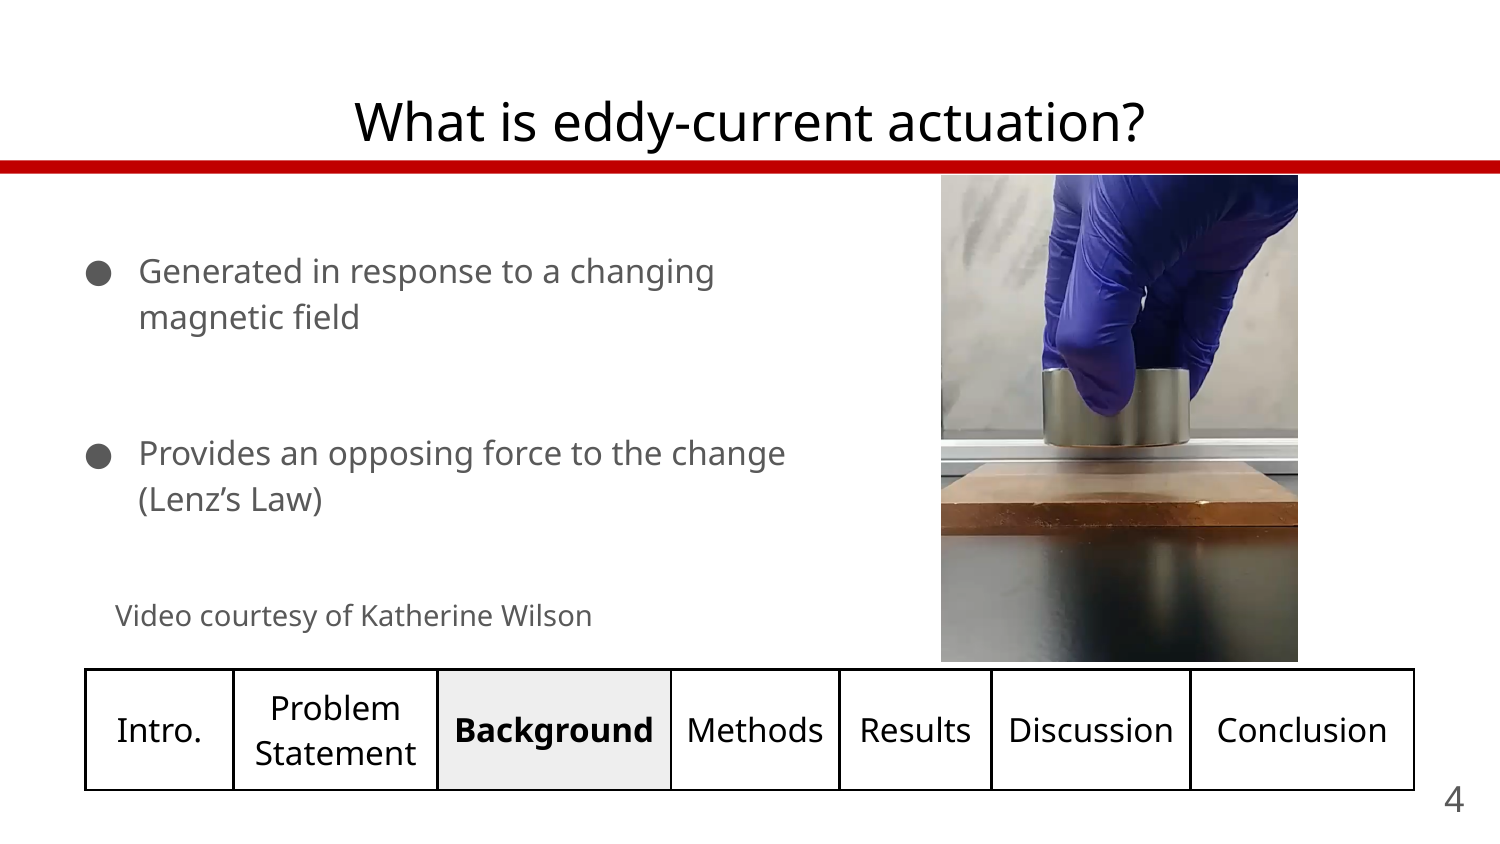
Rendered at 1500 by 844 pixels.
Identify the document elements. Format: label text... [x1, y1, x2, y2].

slide_number 4 [1389, 764, 1480, 830]
list Generated in response to a changing magnetic field Provides an opposing force to the change (Lenz’s Law) [51, 229, 815, 534]
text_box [940, 174, 1299, 664]
table_header Background [439, 671, 670, 789]
text_box [0, 160, 1500, 174]
table_header Conclusion [1192, 671, 1413, 789]
table_header Methods [672, 671, 838, 789]
table_header Results [841, 671, 990, 789]
table_header Discussion [993, 672, 1189, 789]
text_box Video courtesy of Katherine Wilson [100, 581, 766, 647]
title What is eddy-current actuation? [51, 72, 1449, 160]
table_header Intro. [87, 671, 232, 789]
table_header Problem Statement [235, 671, 436, 789]
